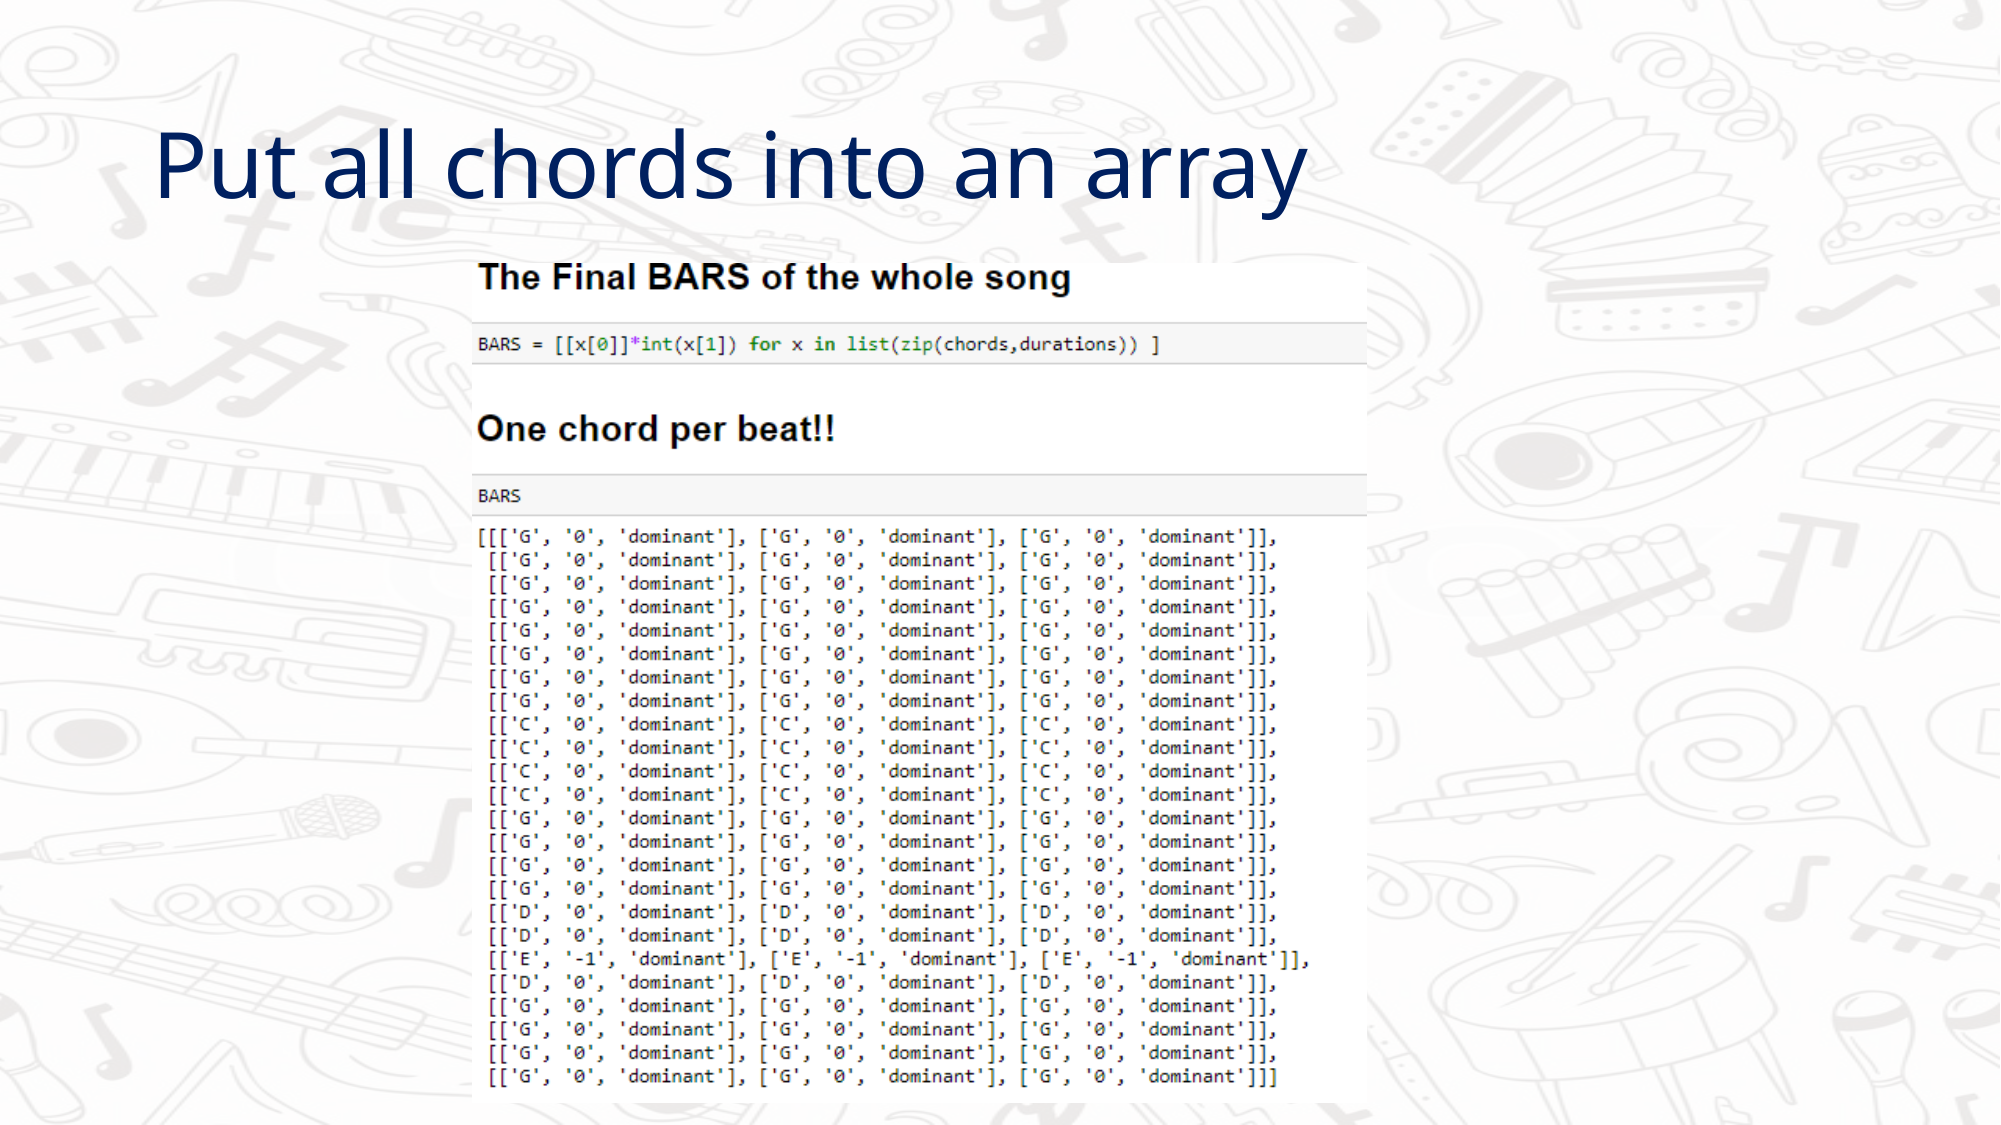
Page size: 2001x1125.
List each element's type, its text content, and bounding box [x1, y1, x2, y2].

title Put all chords into an array [137, 59, 1863, 278]
picture [472, 263, 1367, 1103]
